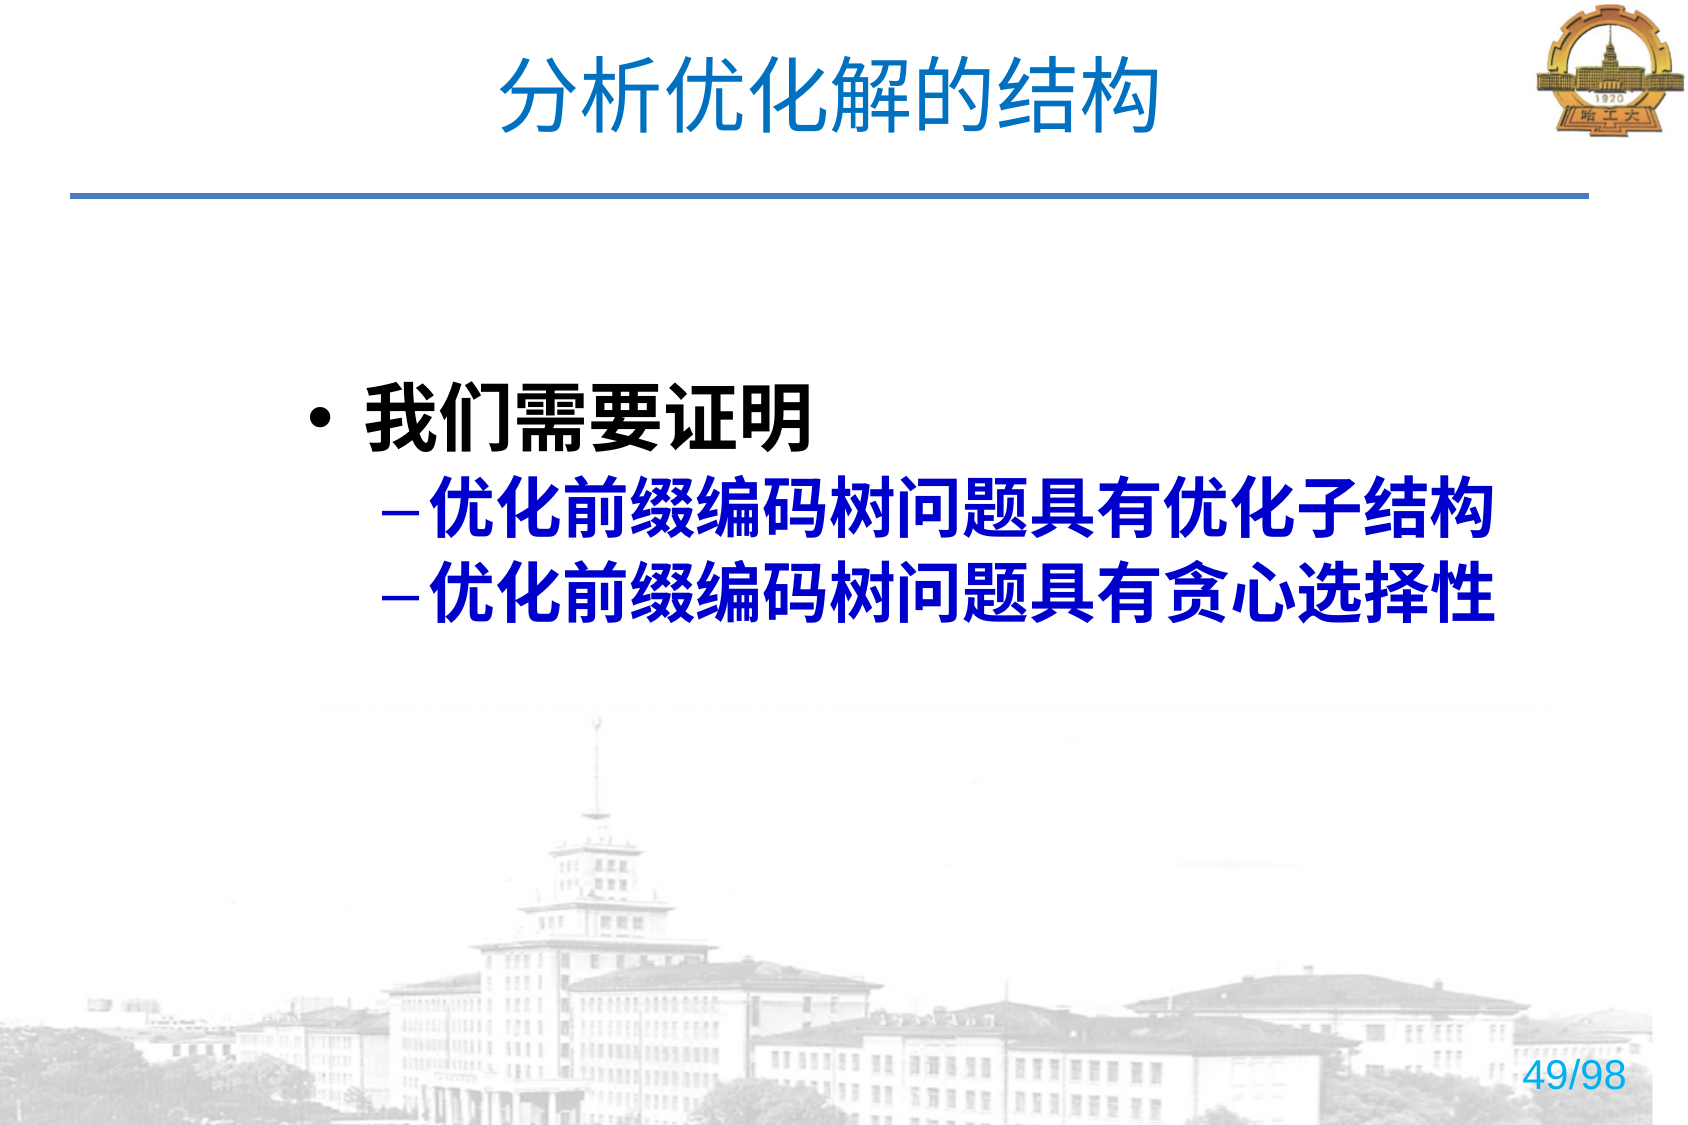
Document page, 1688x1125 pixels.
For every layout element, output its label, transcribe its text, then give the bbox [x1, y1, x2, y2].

picture [0, 529, 1688, 1125]
picture [1528, 3, 1688, 141]
title 分析优化解的结构 [70, 7, 1590, 179]
text_box 我们需要证明 优化前缀编码树问题具有优化子结构 优化前缀编码树问题具有贪心选择性 [292, 373, 1576, 693]
